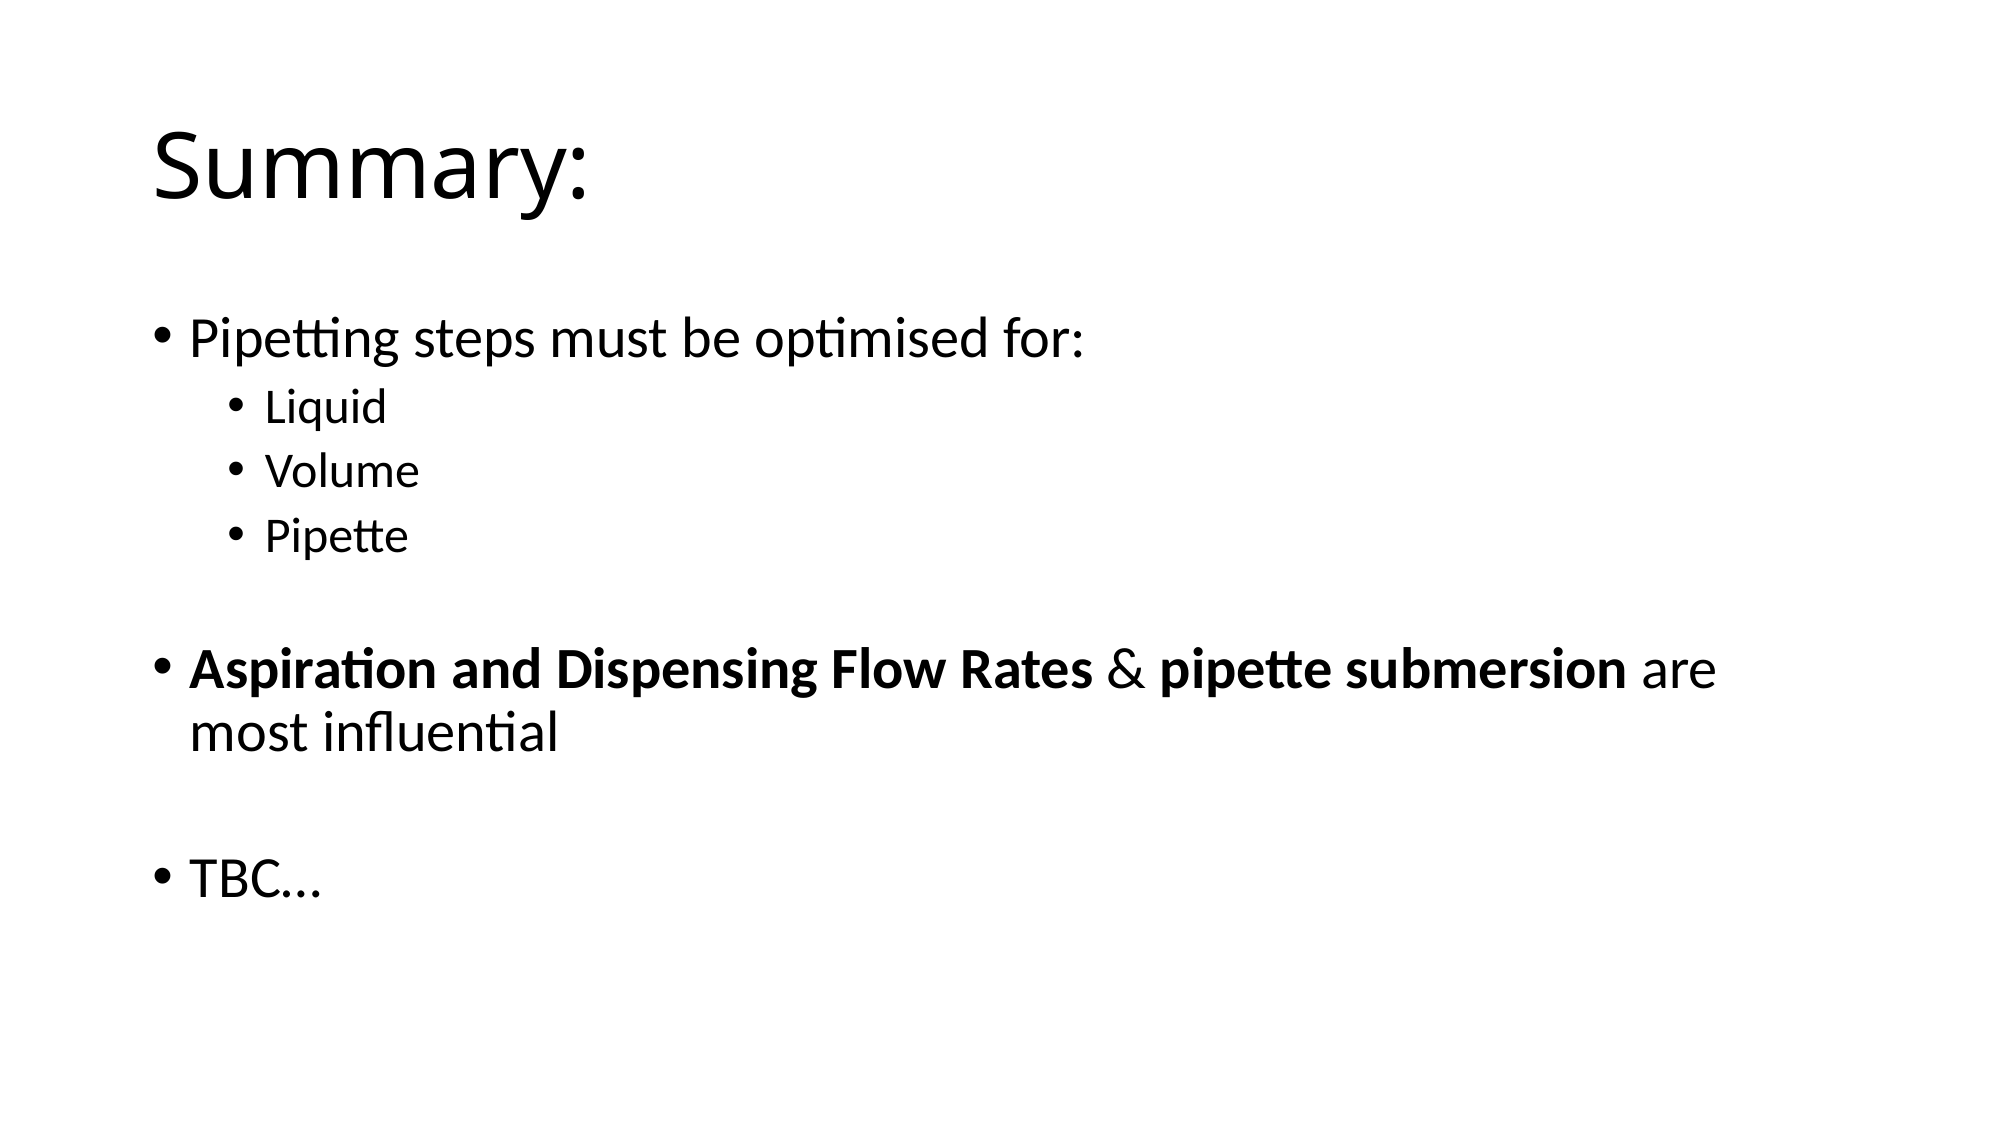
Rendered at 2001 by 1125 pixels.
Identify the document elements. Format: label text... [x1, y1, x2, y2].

list Pipetting steps must be optimised for: Liquid Volume Pipette Aspiration and Dispensing Flow Rates & pipette submersion are most influential TBC… [137, 299, 1863, 1014]
title Summary: [137, 59, 1863, 278]
